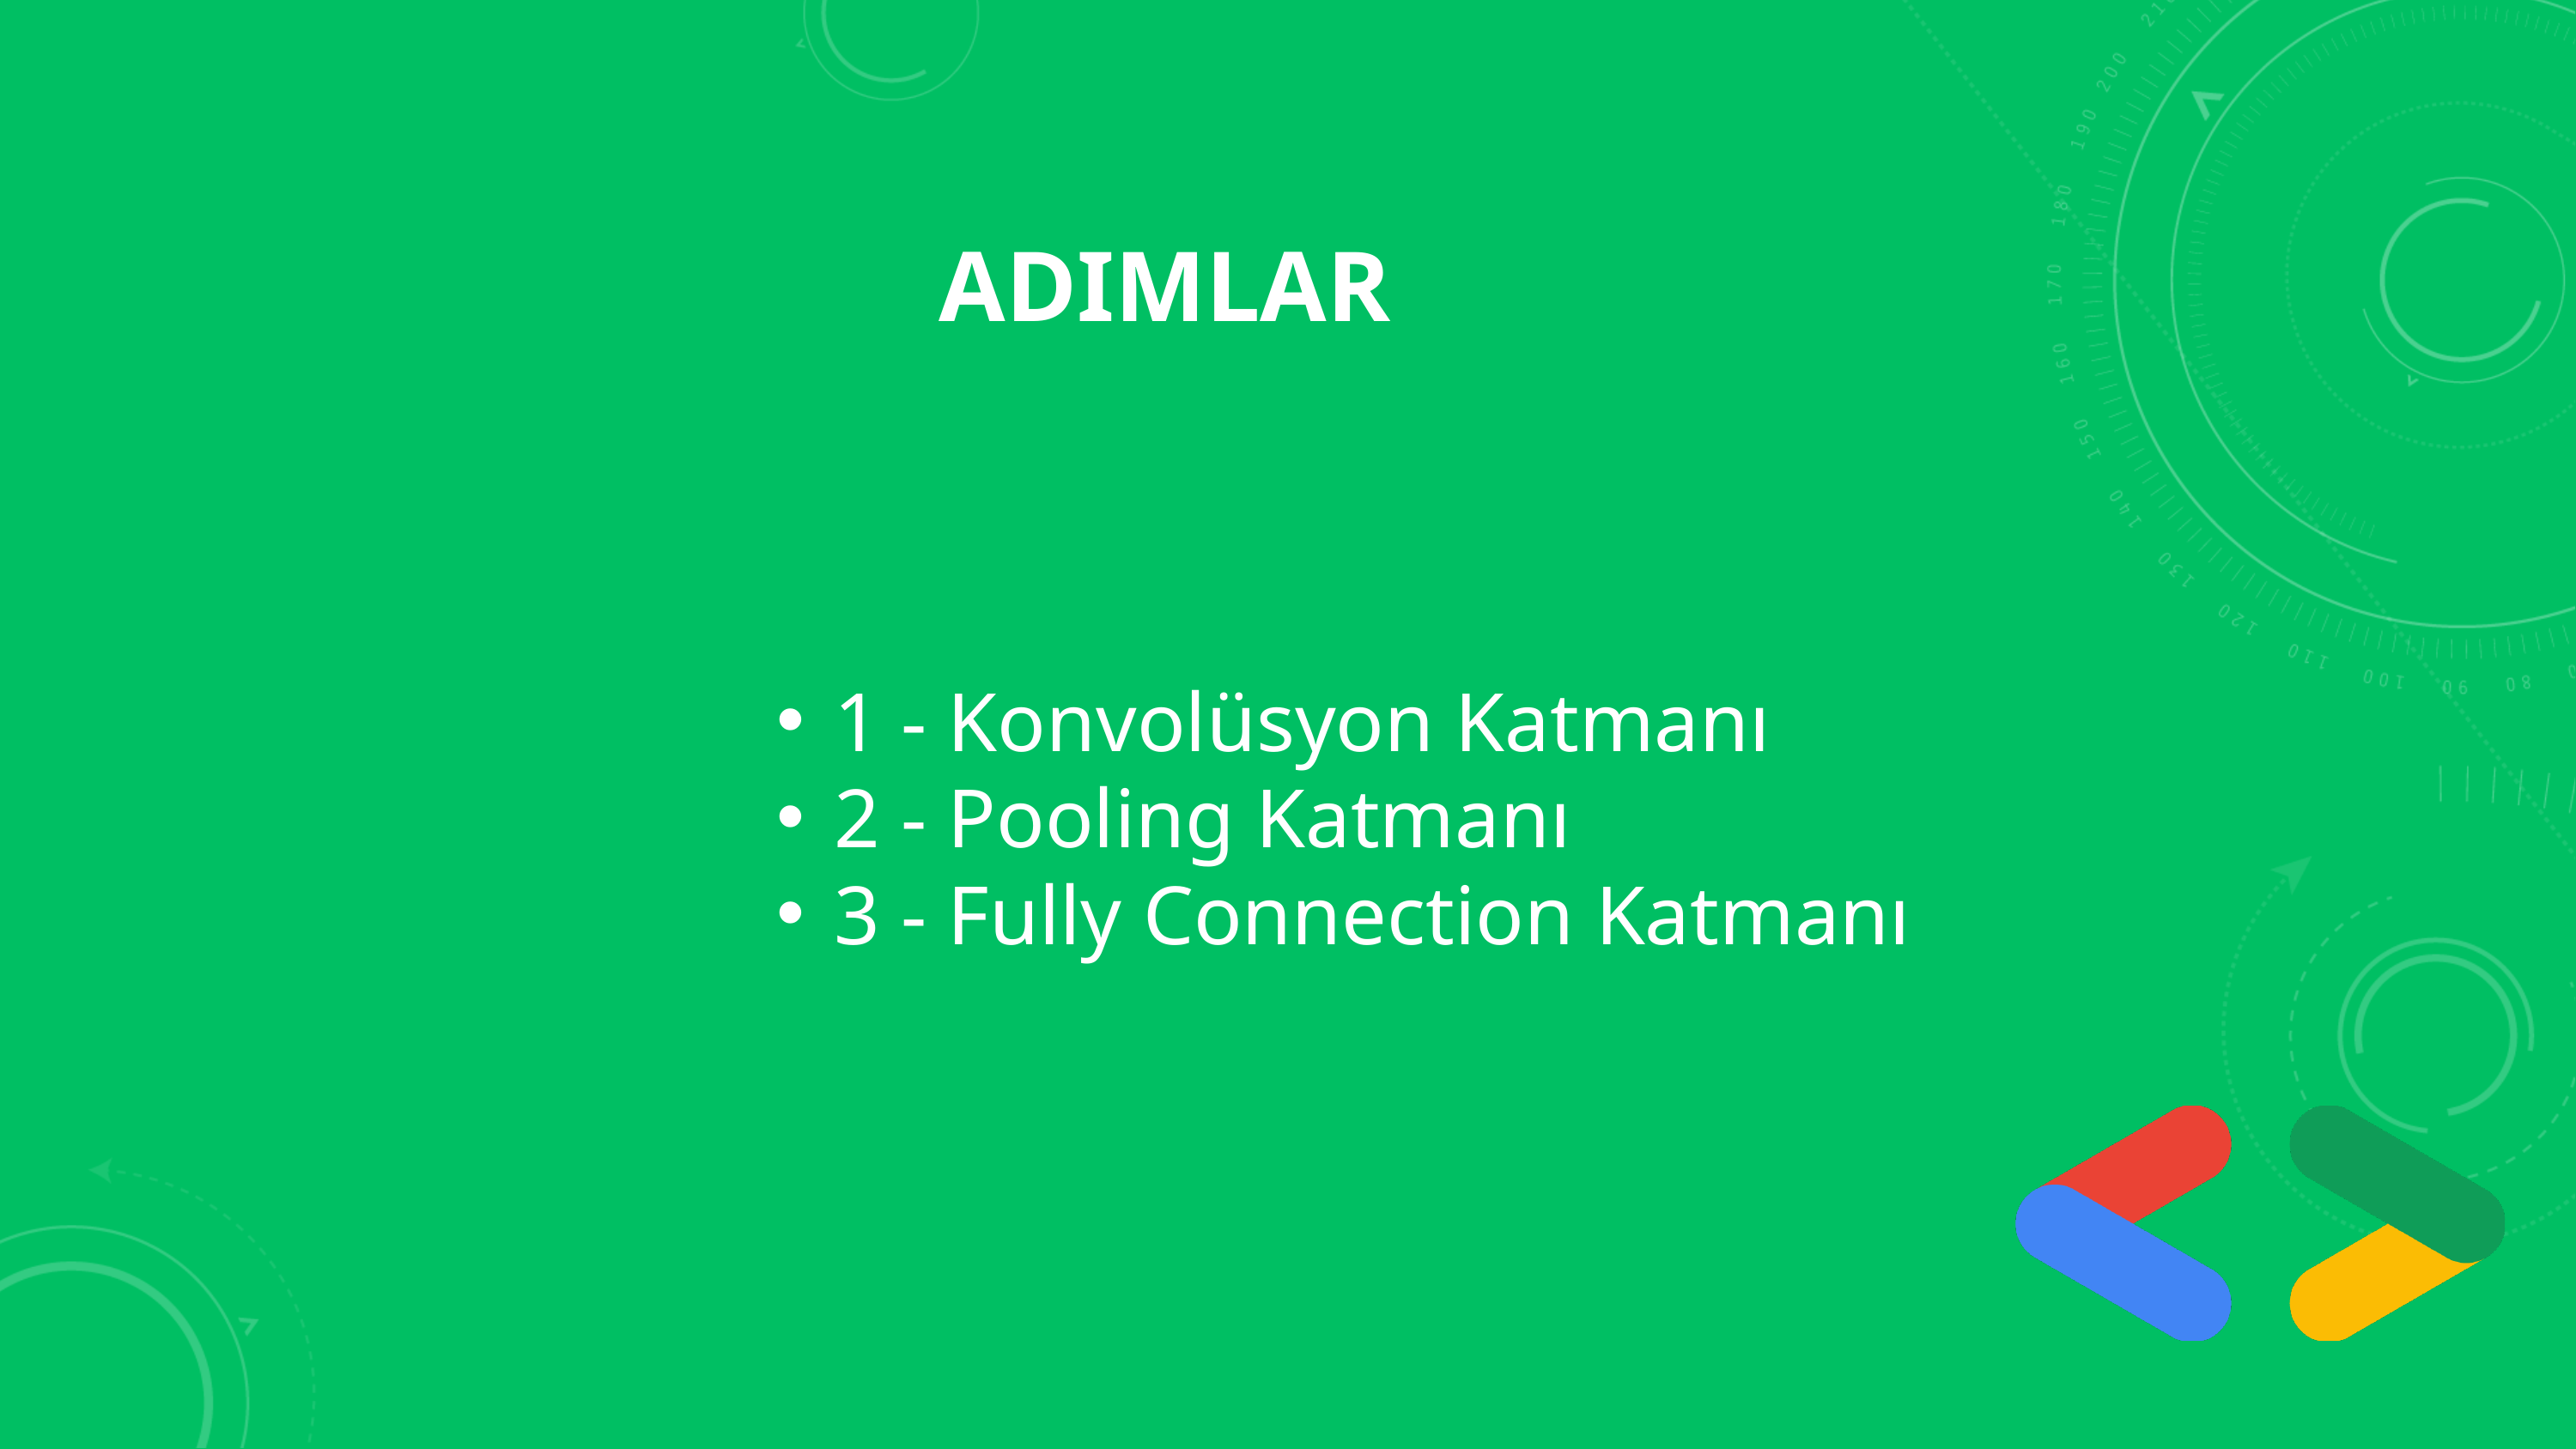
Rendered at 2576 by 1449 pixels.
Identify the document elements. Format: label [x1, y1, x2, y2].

text_box [2014, 1106, 2506, 1341]
text_box [939, 128, 2286, 417]
text_box [719, 417, 2286, 1224]
text_box [0, 0, 2576, 1449]
